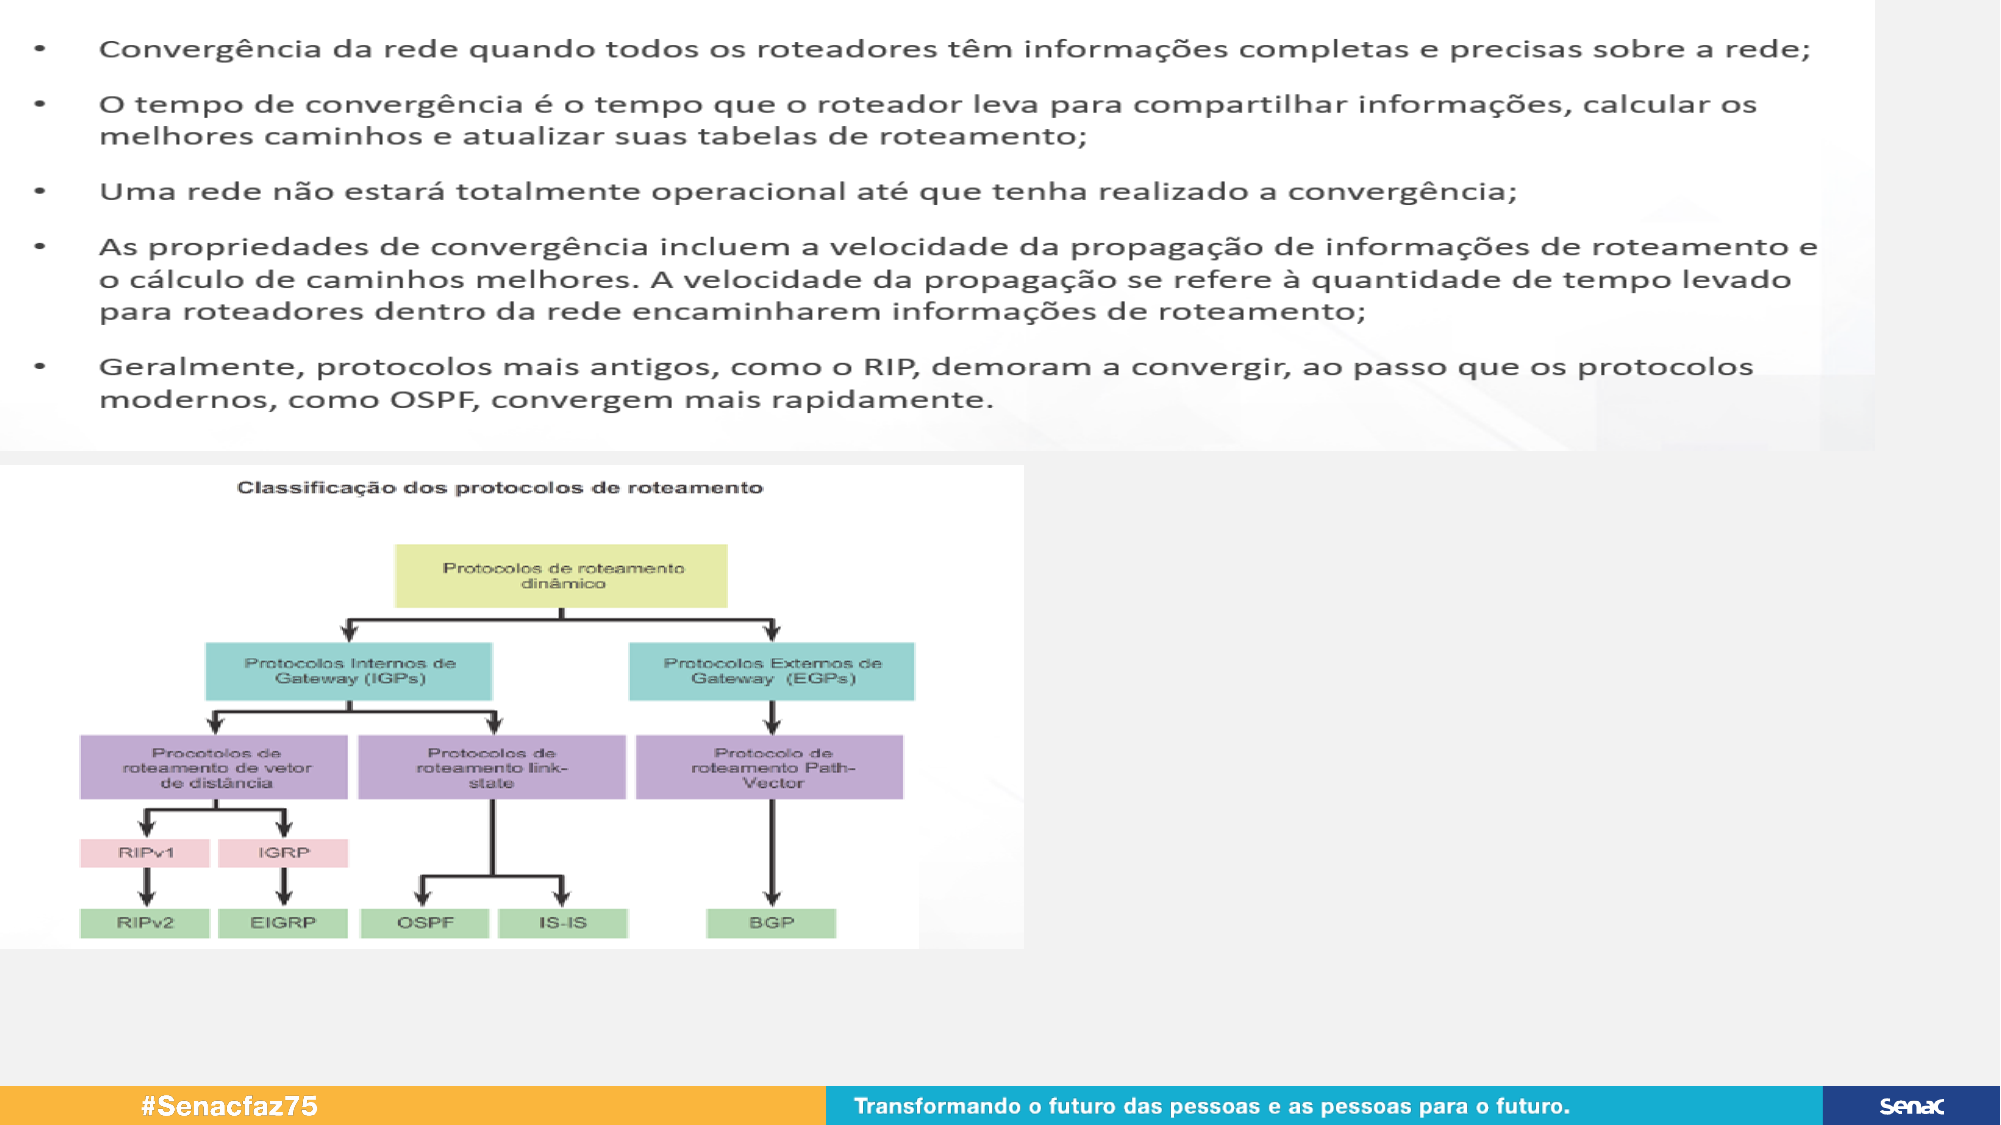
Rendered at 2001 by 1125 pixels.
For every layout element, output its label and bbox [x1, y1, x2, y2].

picture [0, 465, 1024, 949]
picture [0, 1078, 2000, 1125]
picture [0, 0, 1875, 451]
